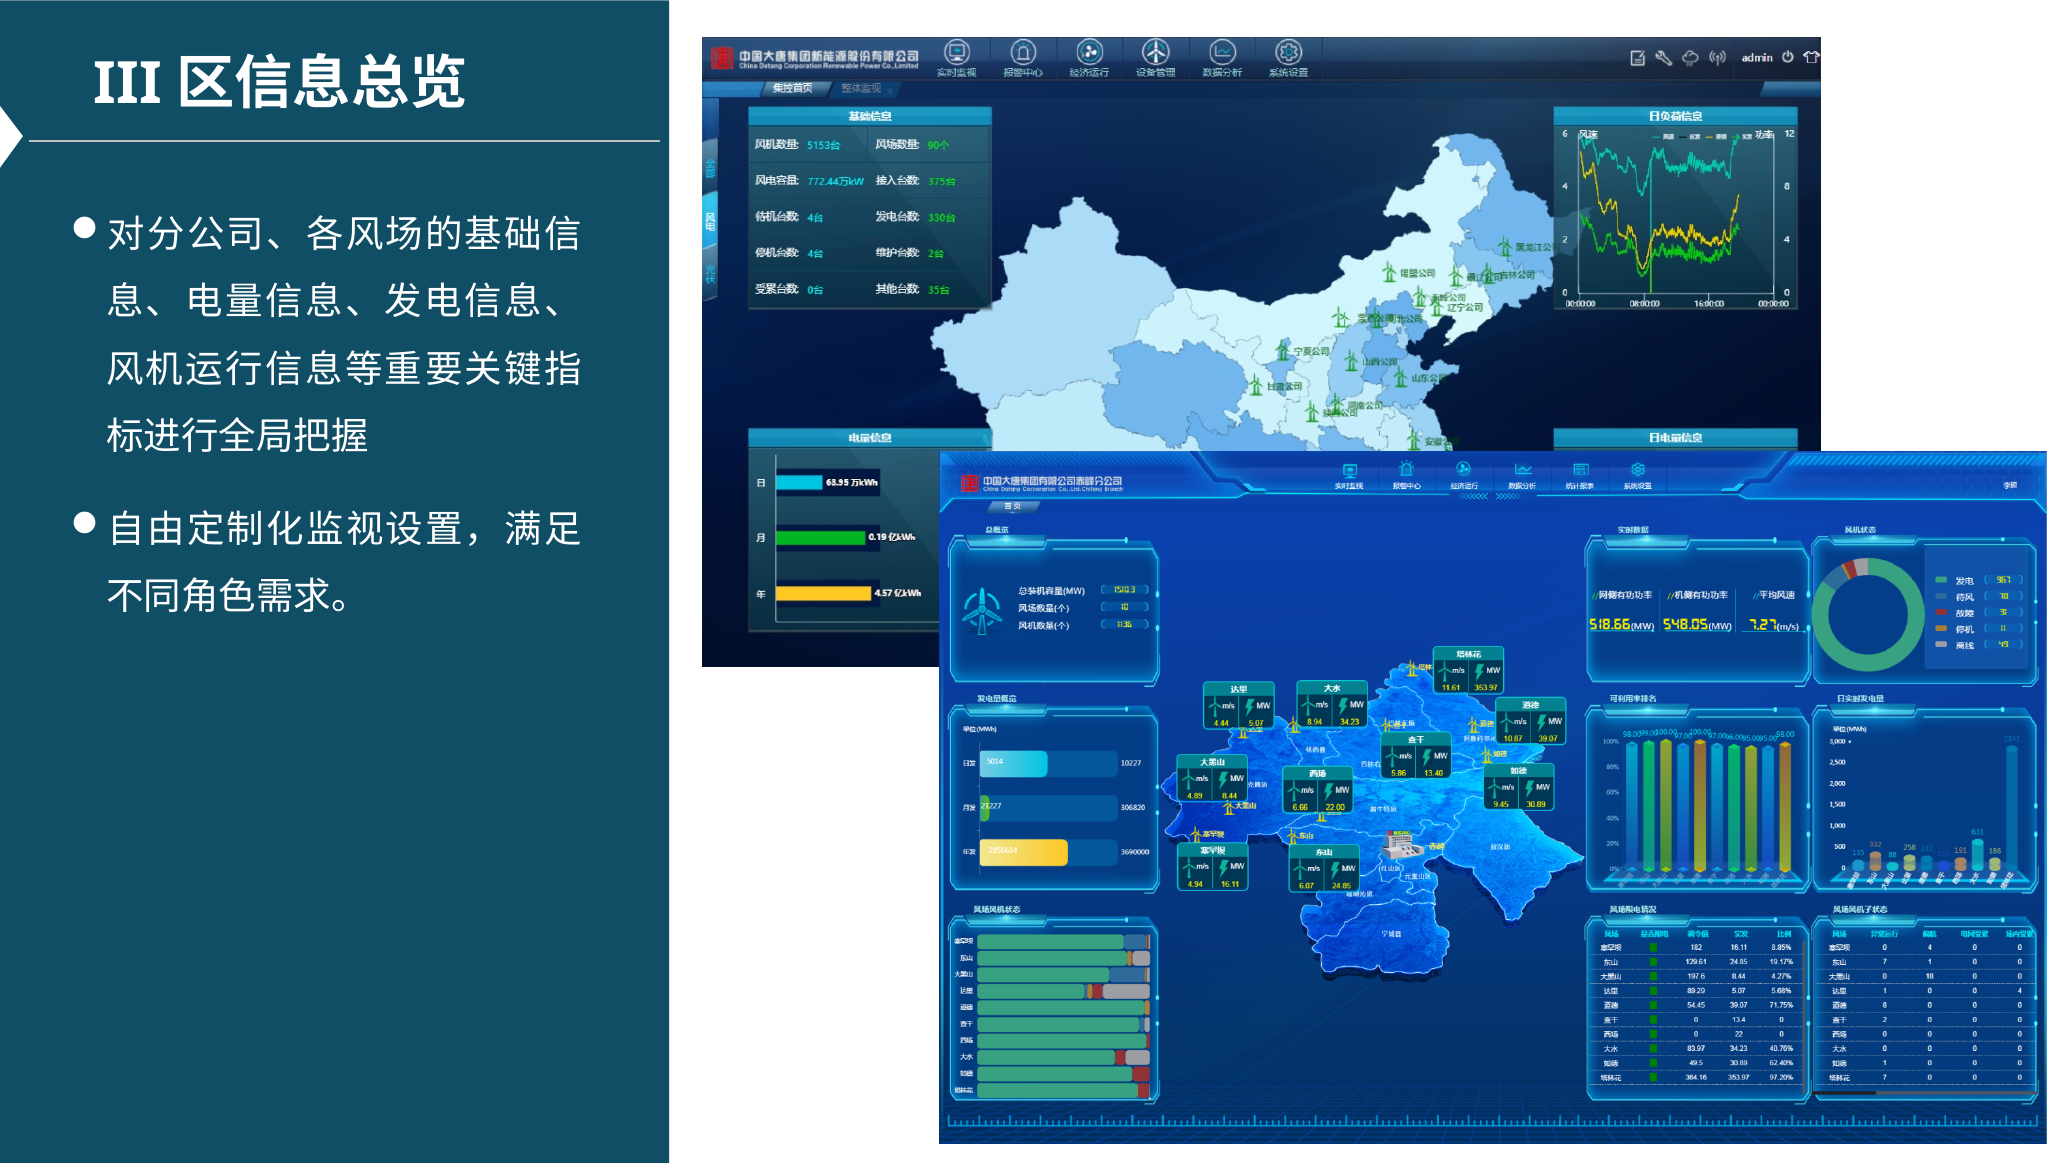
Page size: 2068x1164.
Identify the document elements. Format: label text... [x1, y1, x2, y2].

picture [702, 37, 2047, 1144]
text_box [0, 0, 671, 1163]
text_box III区信息总览 [79, 37, 661, 123]
text_box 对分公司、各风场的基础信息、电量信息、发电信息、风机运行信息等重要关键指标进行全局把握 自由定制化监视设置，满足不同角色需求。 [55, 179, 597, 625]
